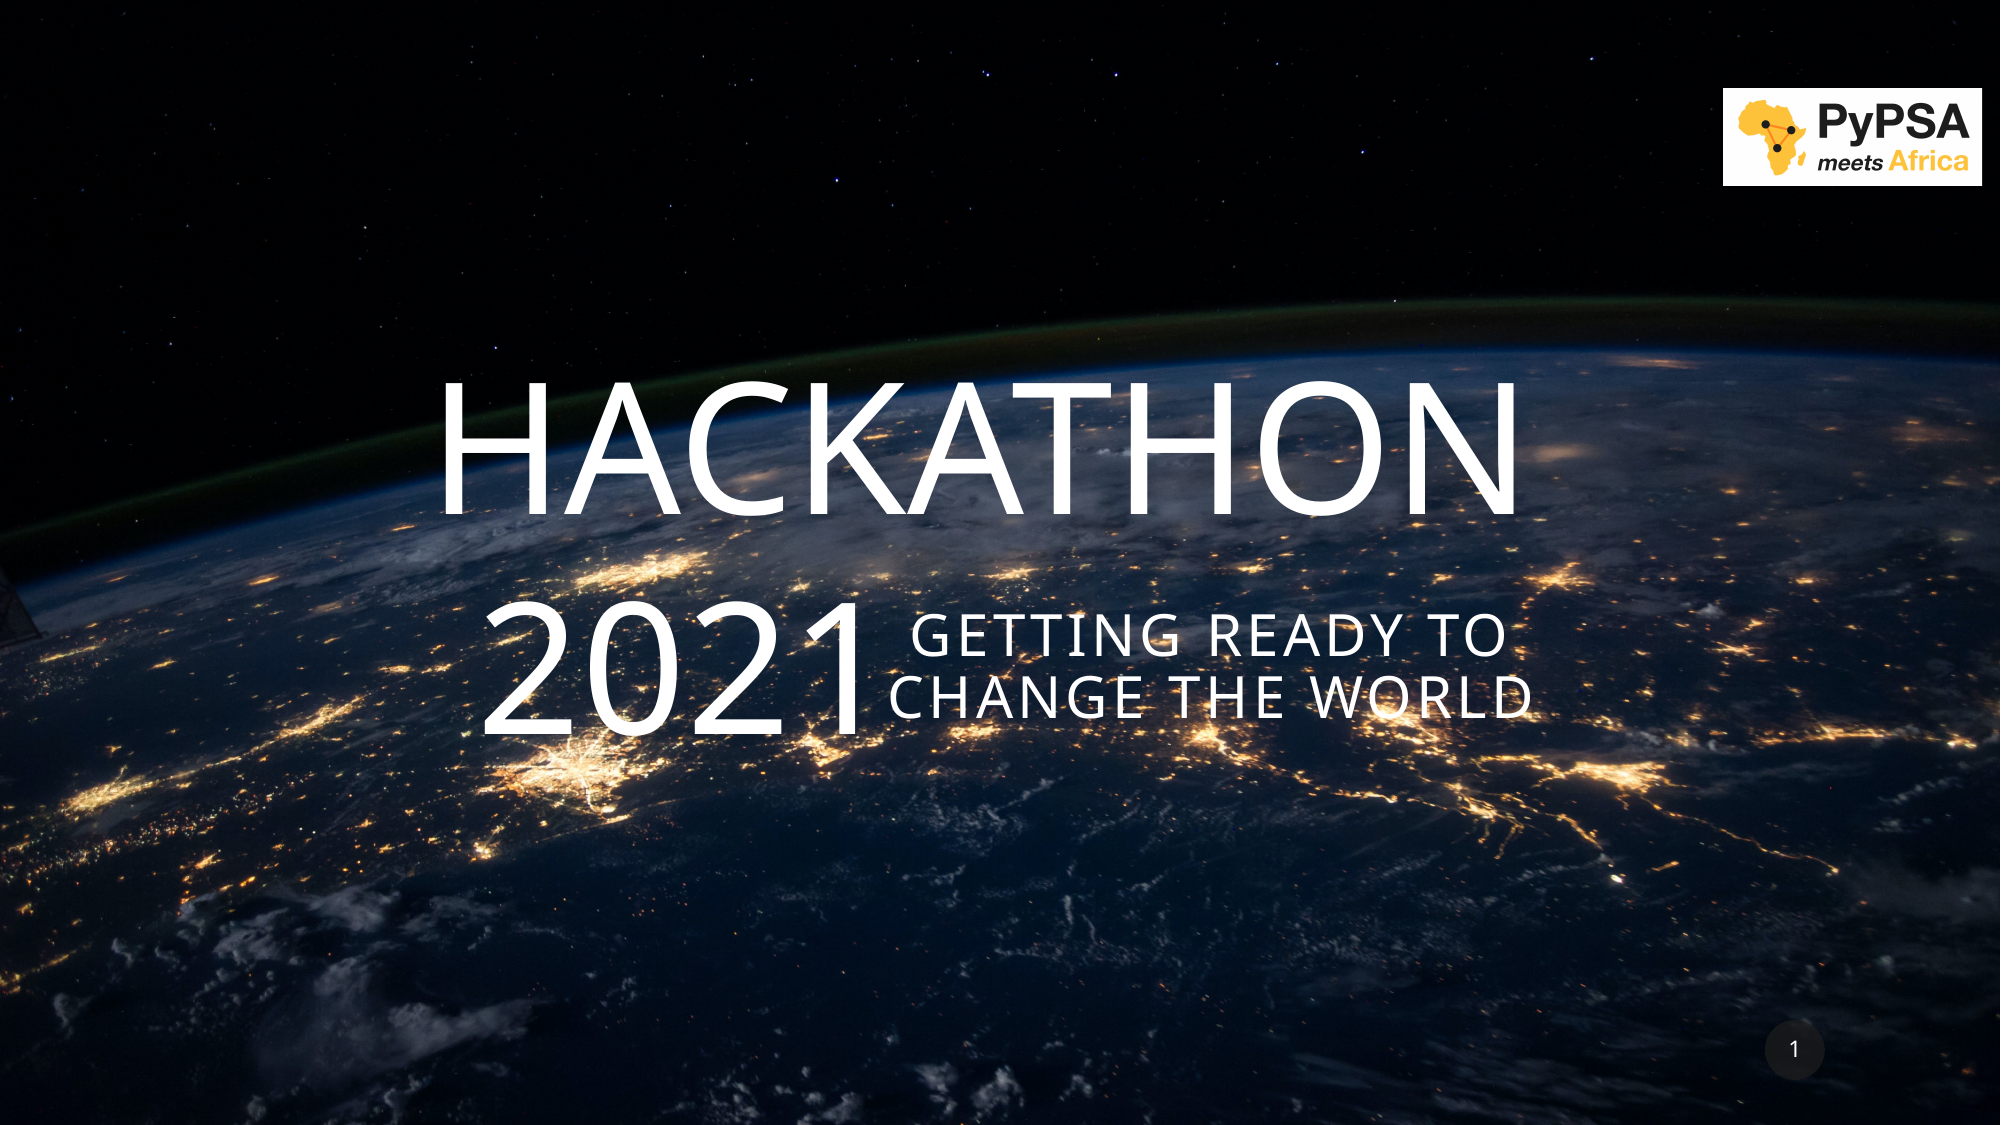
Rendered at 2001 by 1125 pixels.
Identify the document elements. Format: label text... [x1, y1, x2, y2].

slide_number 1 [1764, 1019, 1825, 1080]
picture [0, 0, 2000, 1125]
title GETTING READY to CHANGe THE WORLD [766, 497, 1656, 840]
text_box HACKATHON 2021​ ​ [413, 323, 1586, 944]
